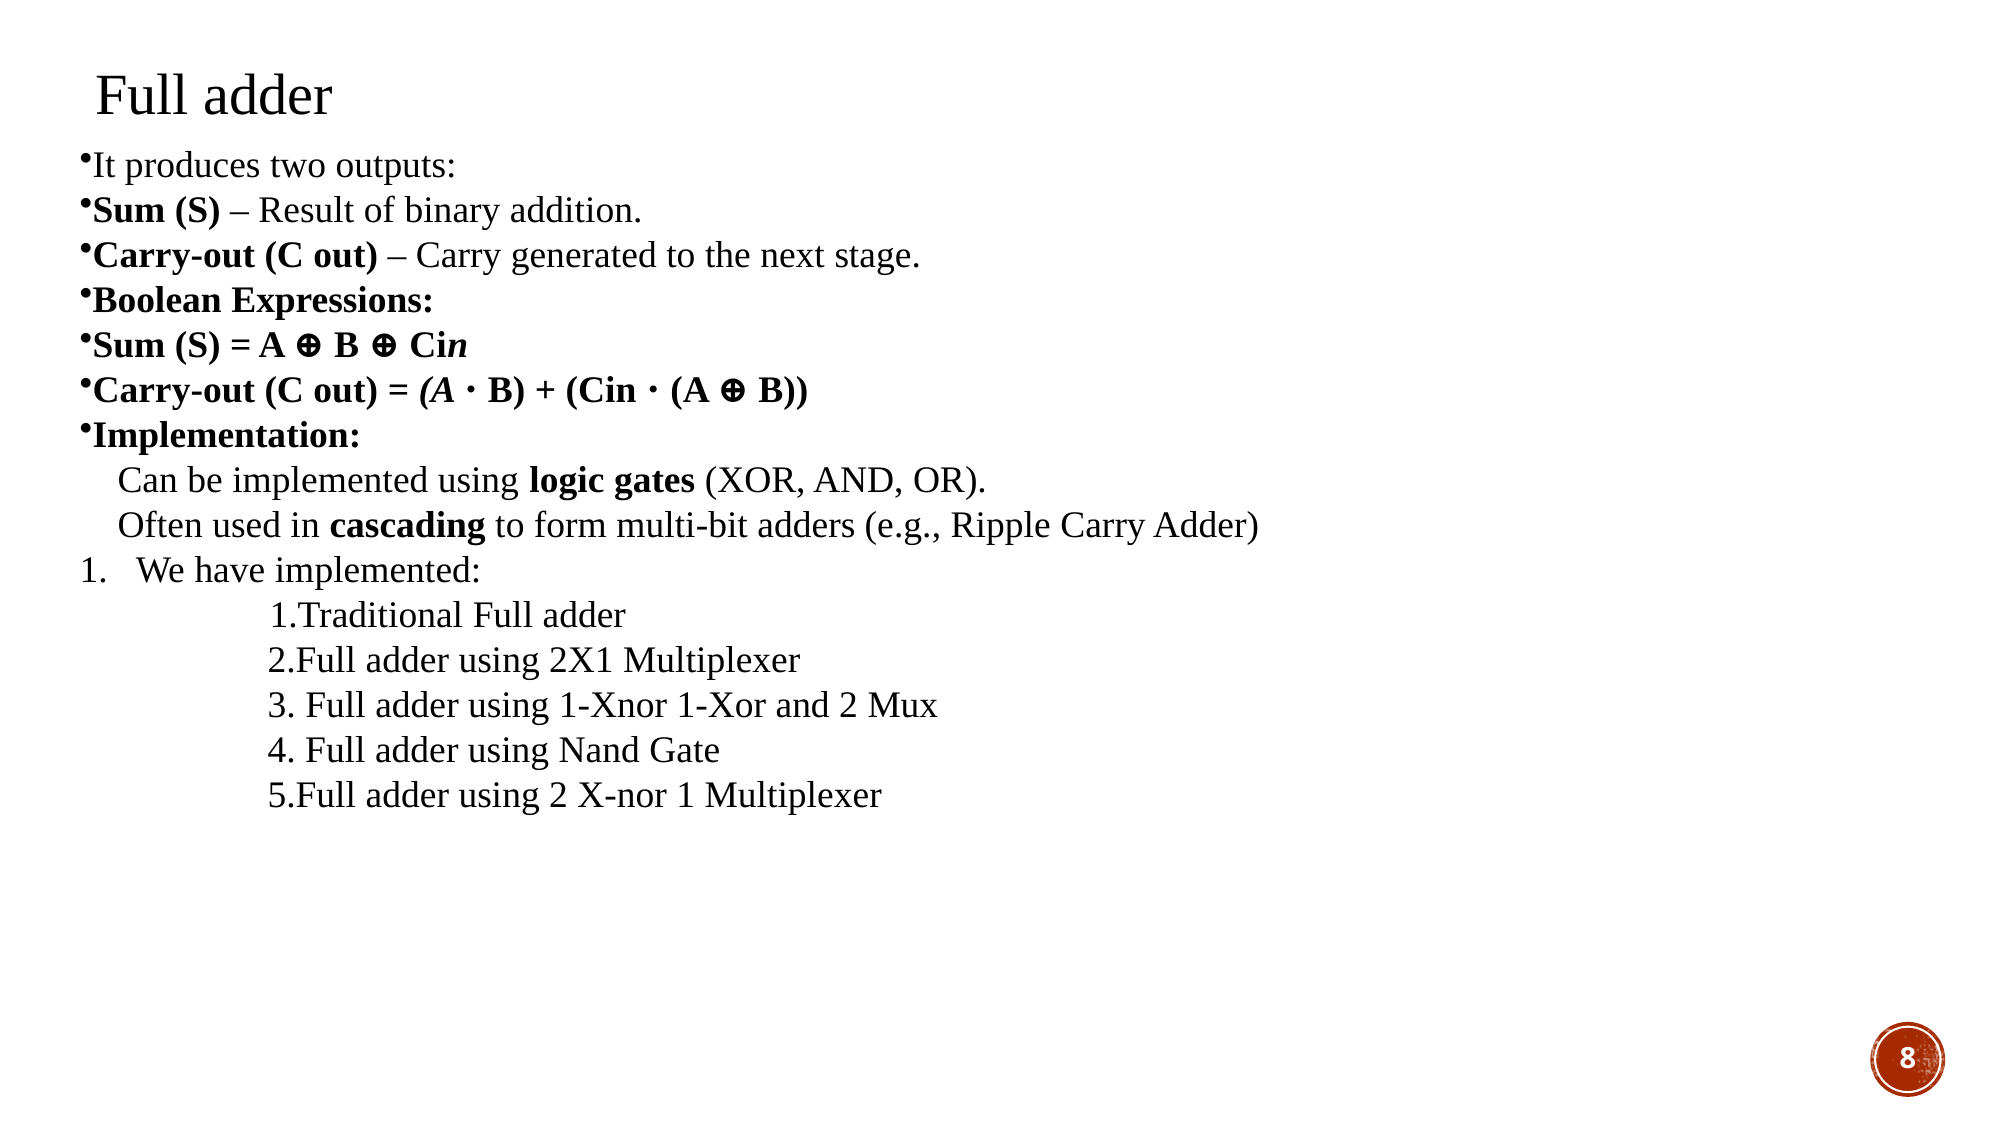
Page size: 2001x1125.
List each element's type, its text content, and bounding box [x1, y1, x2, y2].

text_box It produces two outputs: Sum (S) – Result of binary addition. Carry-out (C out) – Carry generated to the next stage. Boolean Expressions: Sum (S) = A ⊕ B ⊕ Cin Carry-out (C out) = (A ⋅ B) + (Cin ⋅ (A ⊕ B)) Implementation: Can be implemented using logic gates (XOR, AND, OR). Often used in cascading to form multi-bit adders (e.g., Ripple Carry Adder) We have implemented: 1.Traditional Full adder 2.Full adder using 2X1 Multiplexer 3. Full adder using 1-Xnor 1-Xor and 2 Mux 4. Full adder using Nand Gate 5.Full adder using 2 X-nor 1 Multiplexer [64, 87, 1904, 823]
slide_number 8 [1855, 1028, 1961, 1089]
text_box Full adder [80, 49, 1741, 87]
